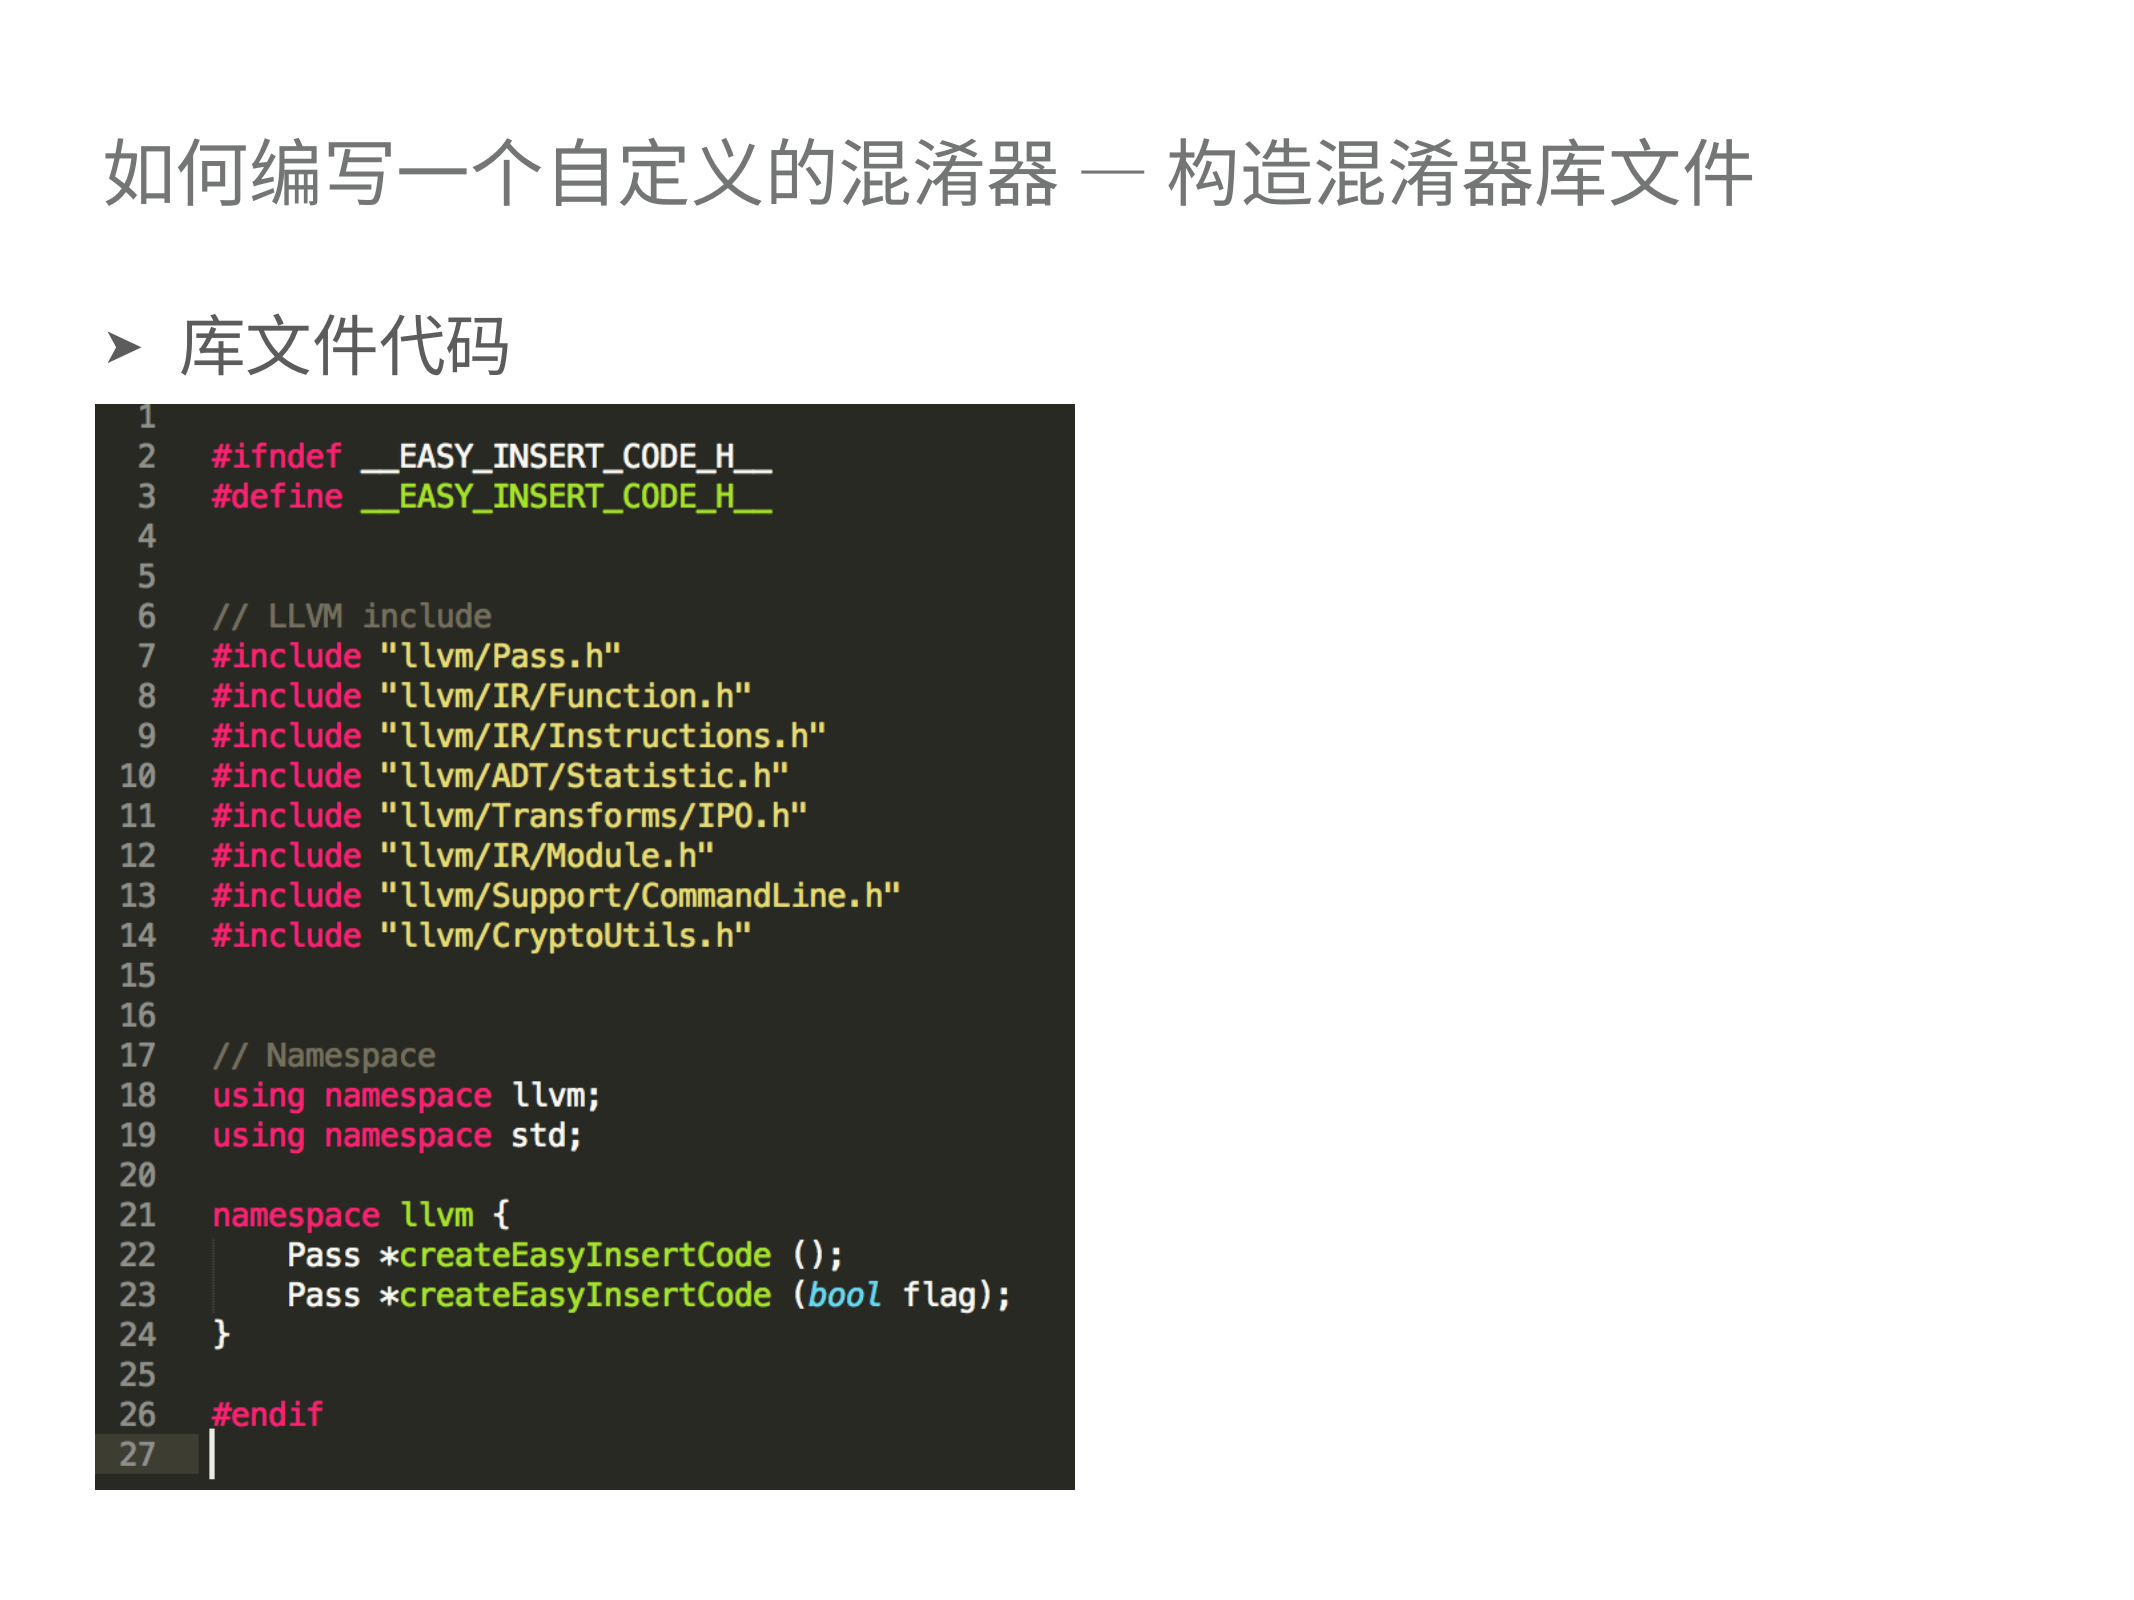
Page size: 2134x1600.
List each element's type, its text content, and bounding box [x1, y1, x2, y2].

title 如何编写一个自定义的混淆器 — 构造混淆器库文件 [93, 118, 2041, 238]
list 库文件代码 [93, 295, 2041, 1482]
picture [95, 403, 1075, 1490]
